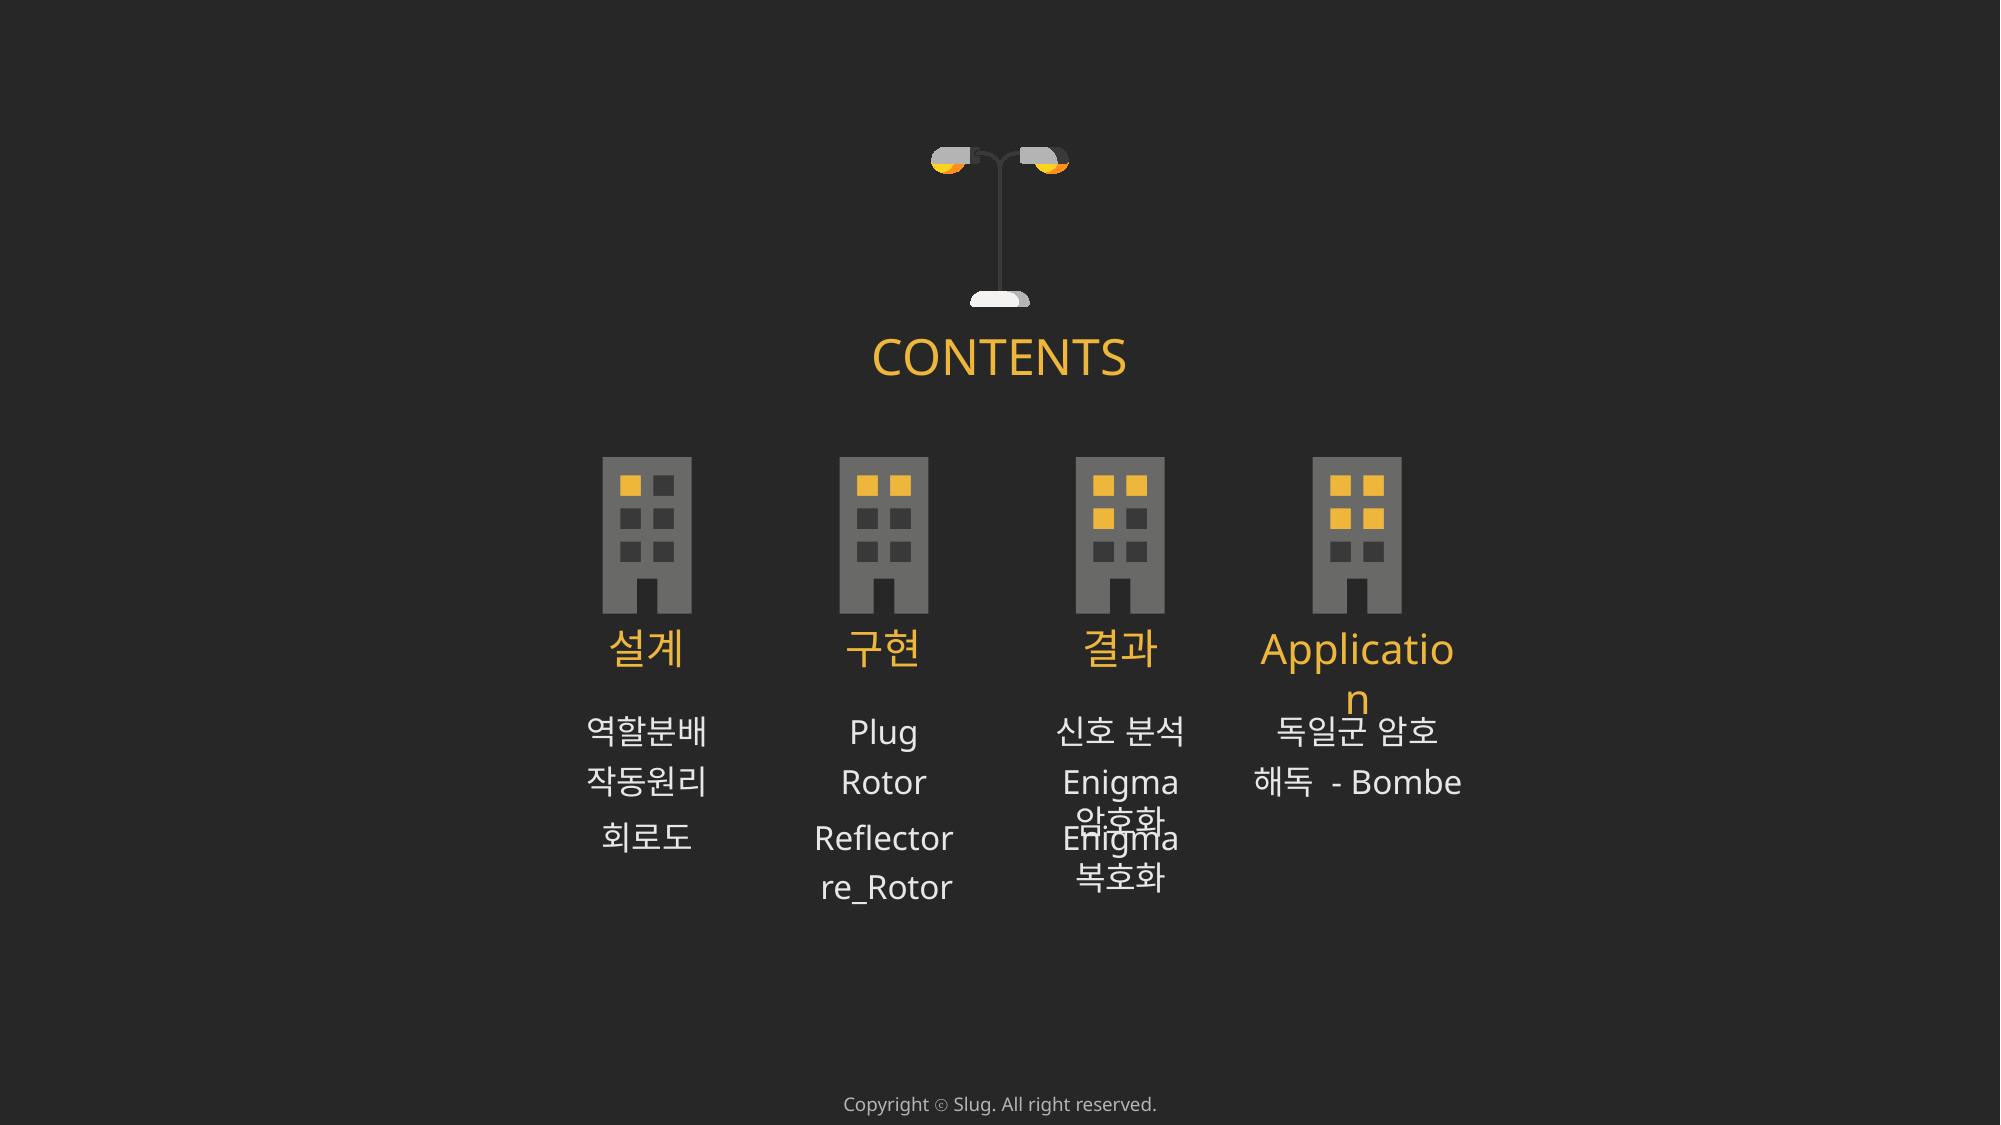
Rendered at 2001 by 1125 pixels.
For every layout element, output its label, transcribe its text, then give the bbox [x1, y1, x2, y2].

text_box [1312, 456, 1402, 614]
text_box Reflector [759, 809, 996, 865]
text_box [1075, 456, 1165, 614]
text_box 작동원리 [522, 753, 759, 809]
text_box 결과 [996, 615, 1233, 681]
text_box 신호 분석 [996, 703, 1233, 753]
text_box 구현 [759, 615, 996, 681]
text_box 해독 - Bombe [1233, 753, 1483, 809]
text_box 독일군 암호 [1233, 703, 1483, 753]
text_box 회로도 [522, 809, 759, 865]
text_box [839, 456, 929, 614]
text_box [602, 456, 692, 614]
text_box 역할분배 [522, 703, 759, 753]
text_box Copyright ⓒ Slug. All right reserved. [799, 1084, 1201, 1123]
text_box 설계 [522, 615, 759, 681]
text_box CONTENTS [849, 318, 1151, 394]
text_box Plug [759, 703, 996, 753]
text_box re_Rotor [762, 859, 1012, 914]
text_box Rotor [759, 753, 996, 809]
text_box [931, 147, 1069, 307]
text_box Application [1233, 615, 1483, 703]
text_box Enigma 암호화 [996, 753, 1233, 809]
text_box Enigma 복호화 [996, 809, 1246, 905]
